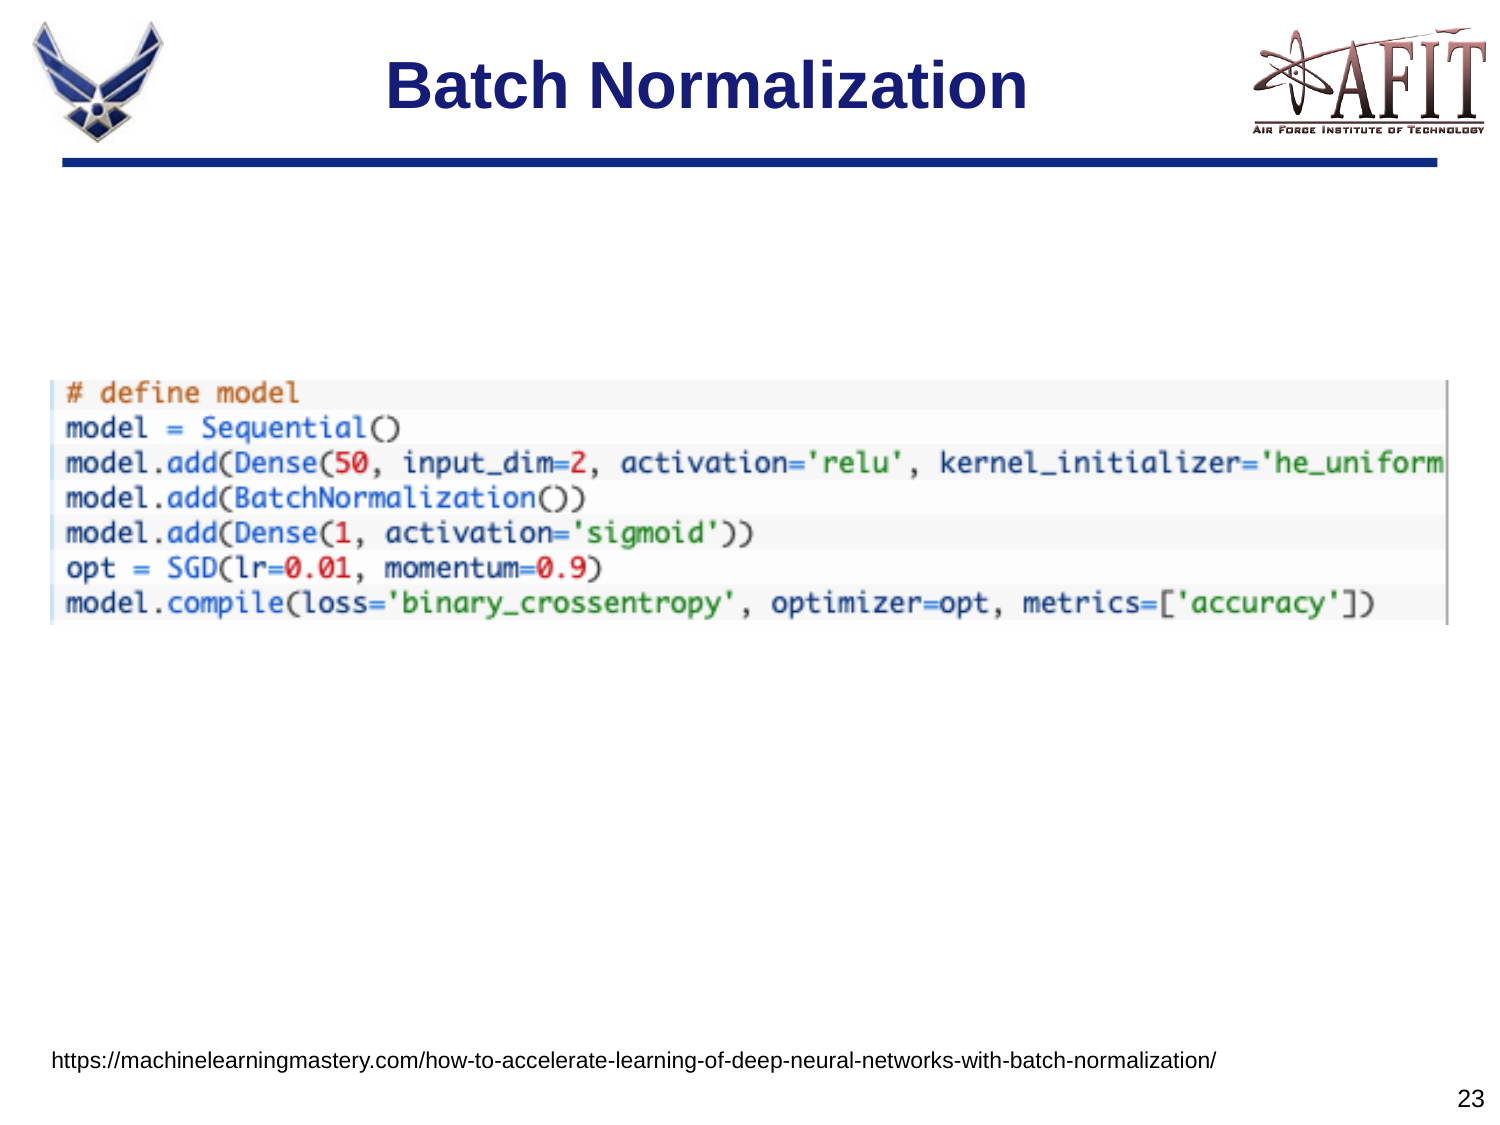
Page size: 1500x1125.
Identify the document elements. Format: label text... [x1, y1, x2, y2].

title Batch Normalization [179, 24, 1236, 139]
text_box https://machinelearningmastery.com/how-to-accelerate-learning-of-deep-neural-networks-with-batch-normalization/ [36, 1037, 1500, 1081]
picture [50, 379, 1470, 625]
picture [32, 21, 164, 143]
